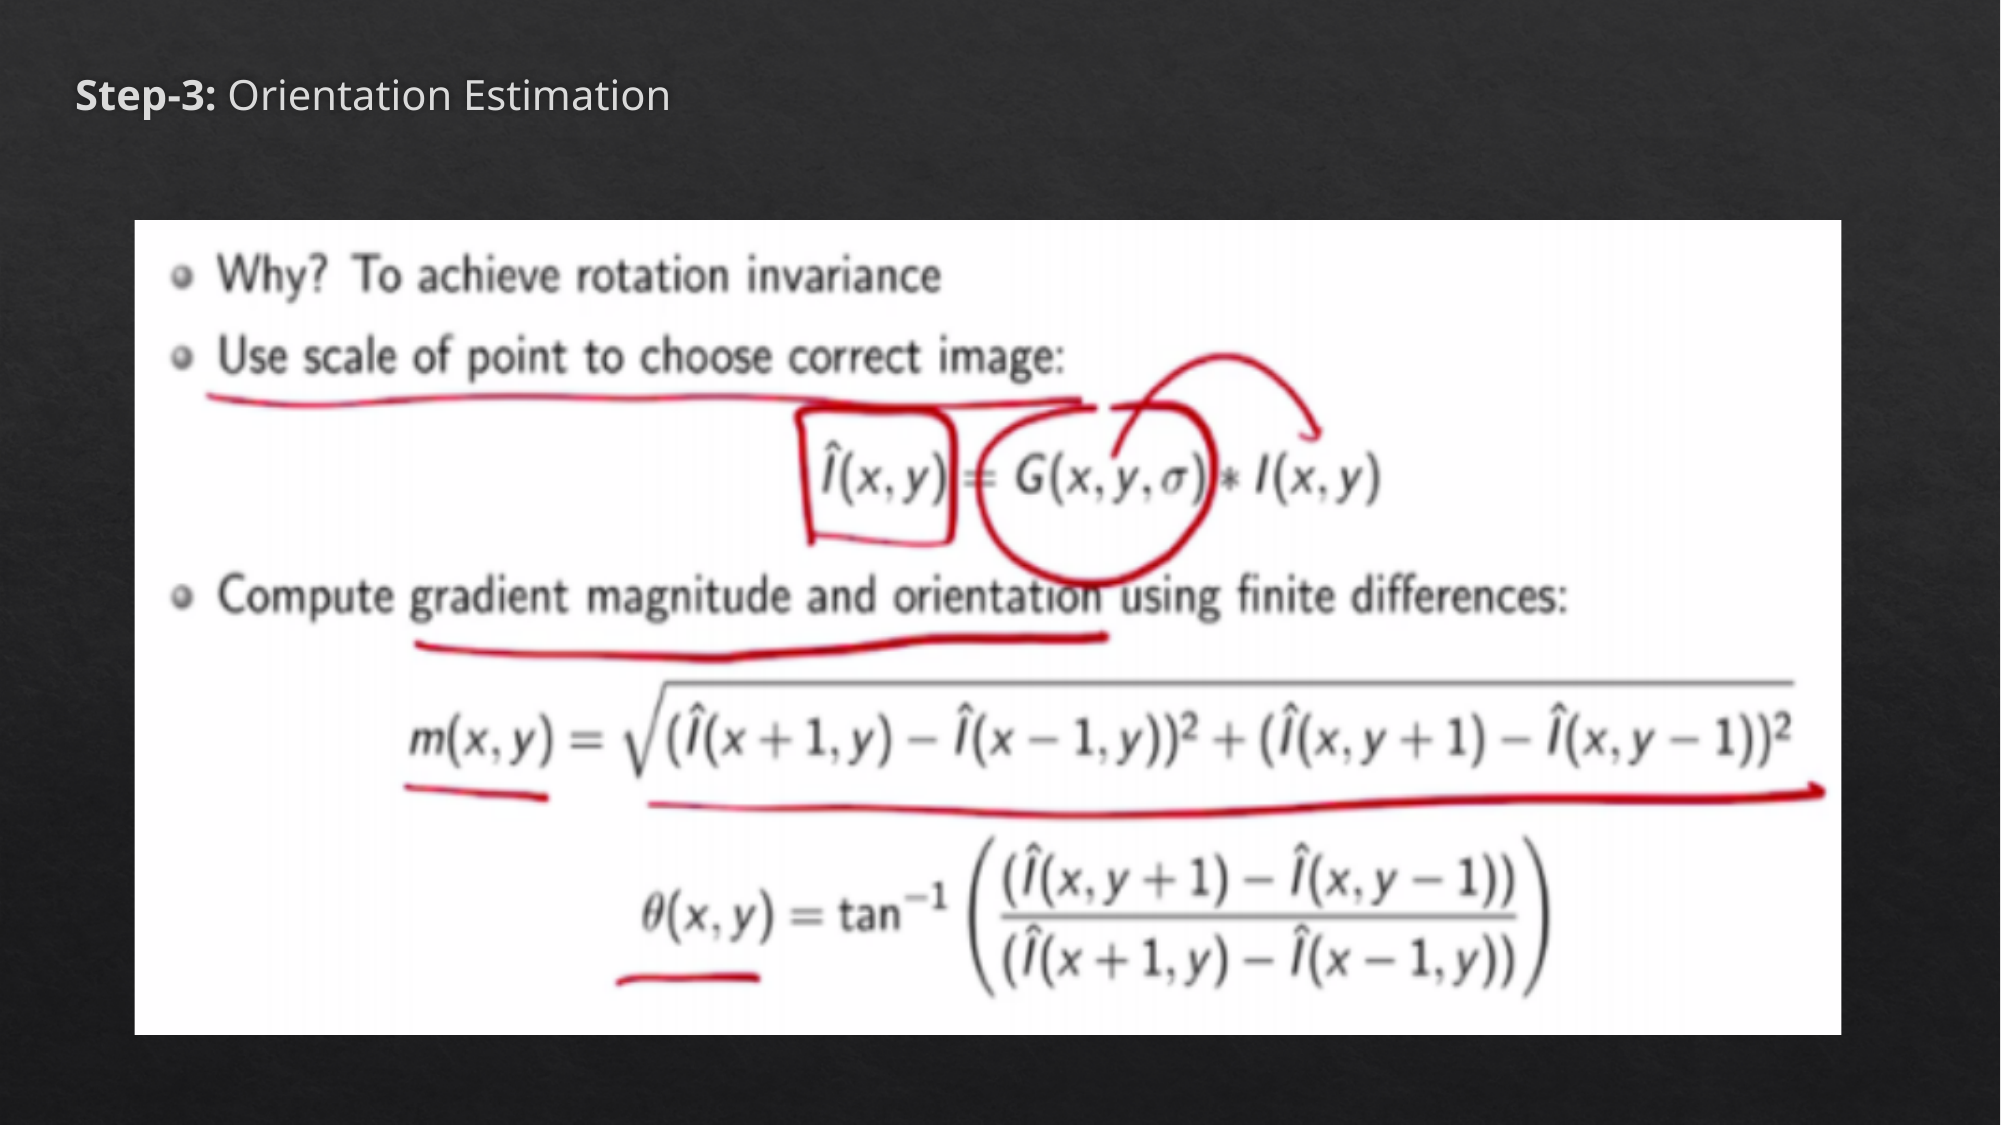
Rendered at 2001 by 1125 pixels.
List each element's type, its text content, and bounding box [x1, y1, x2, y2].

text_box Step-3: Orientation Estimation [54, 35, 1946, 147]
picture [134, 220, 1842, 1035]
